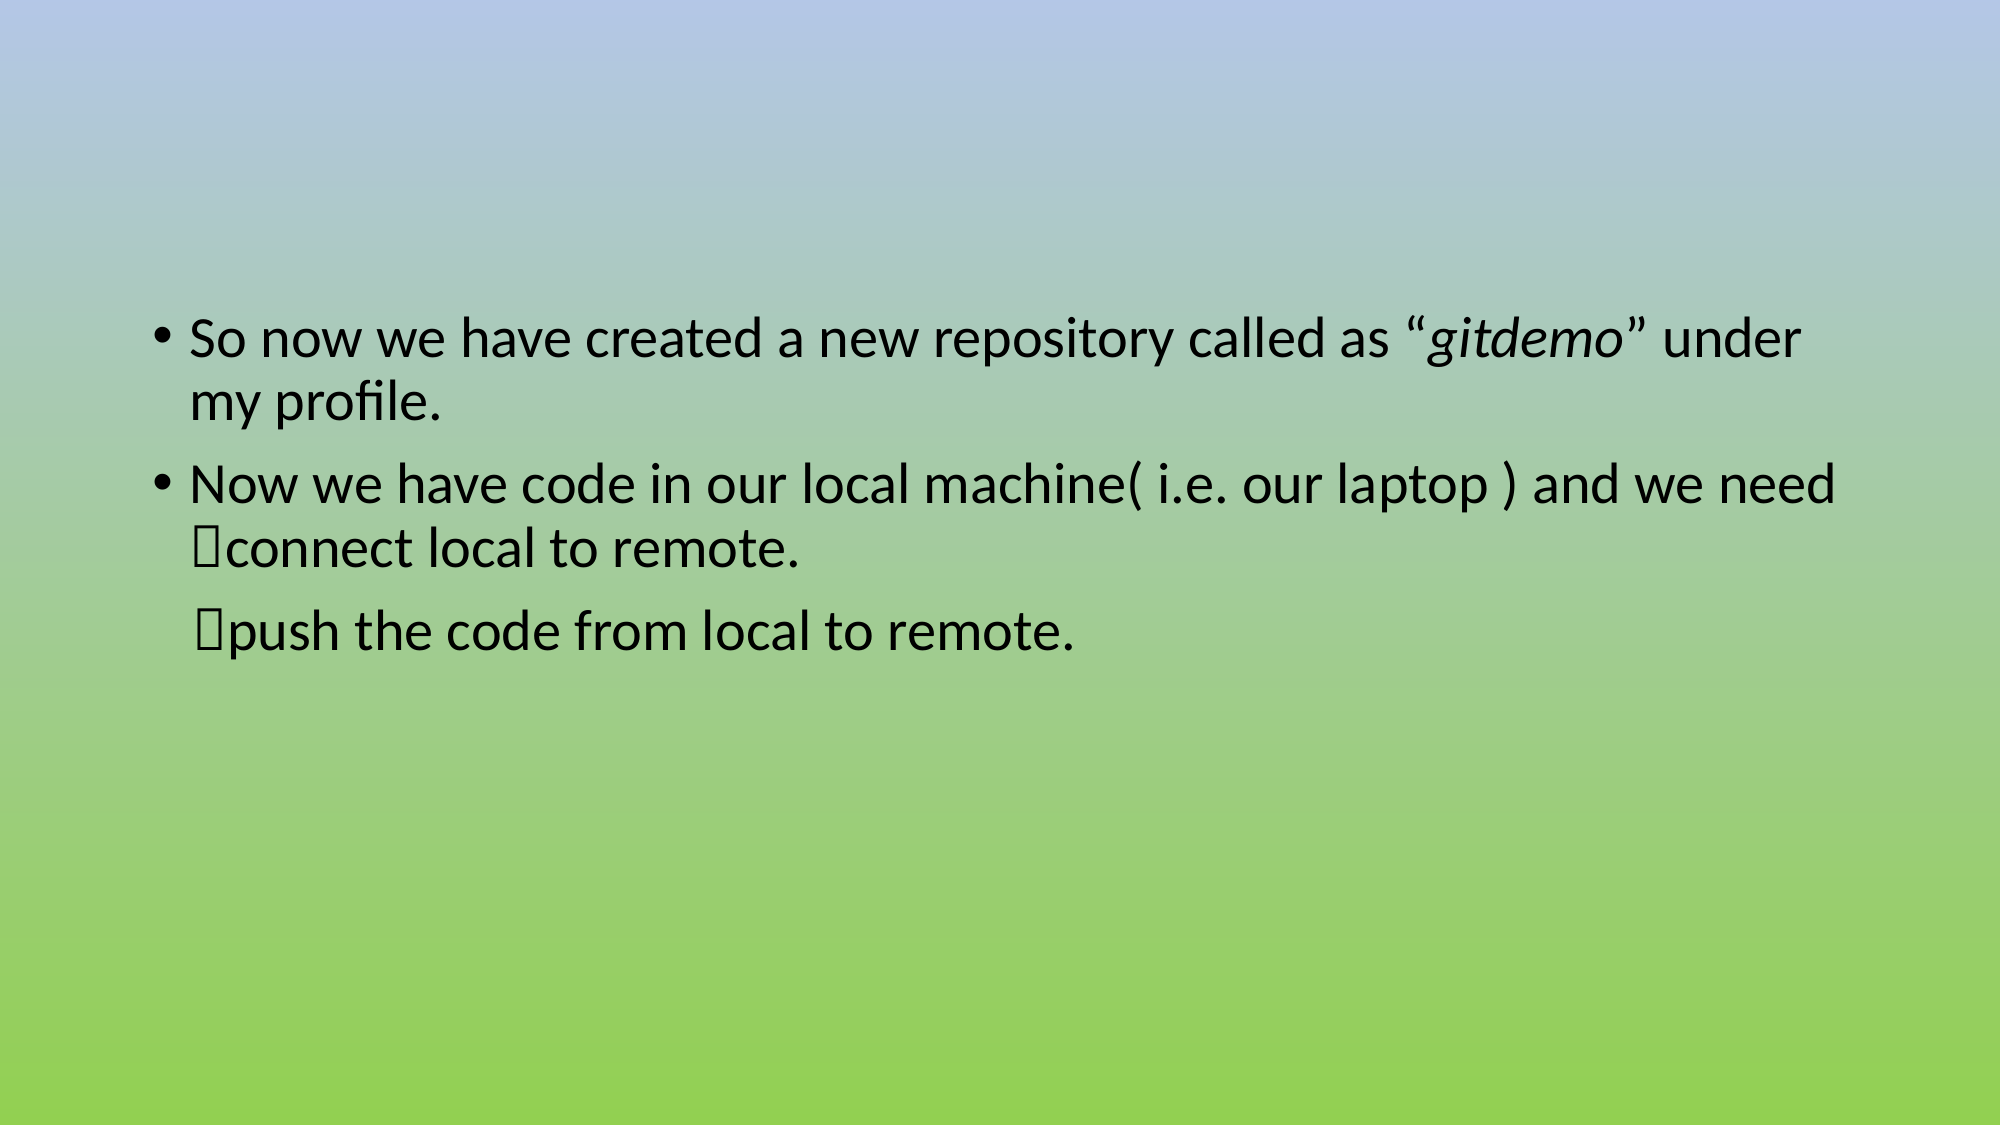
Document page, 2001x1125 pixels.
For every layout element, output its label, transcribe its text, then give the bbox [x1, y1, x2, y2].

list So now we have created a new repository called as “gitdemo” under my profile. Now we have code in our local machine( i.e. our laptop ) and we need connect local to remote. push the code from local to remote. [137, 299, 1863, 1014]
